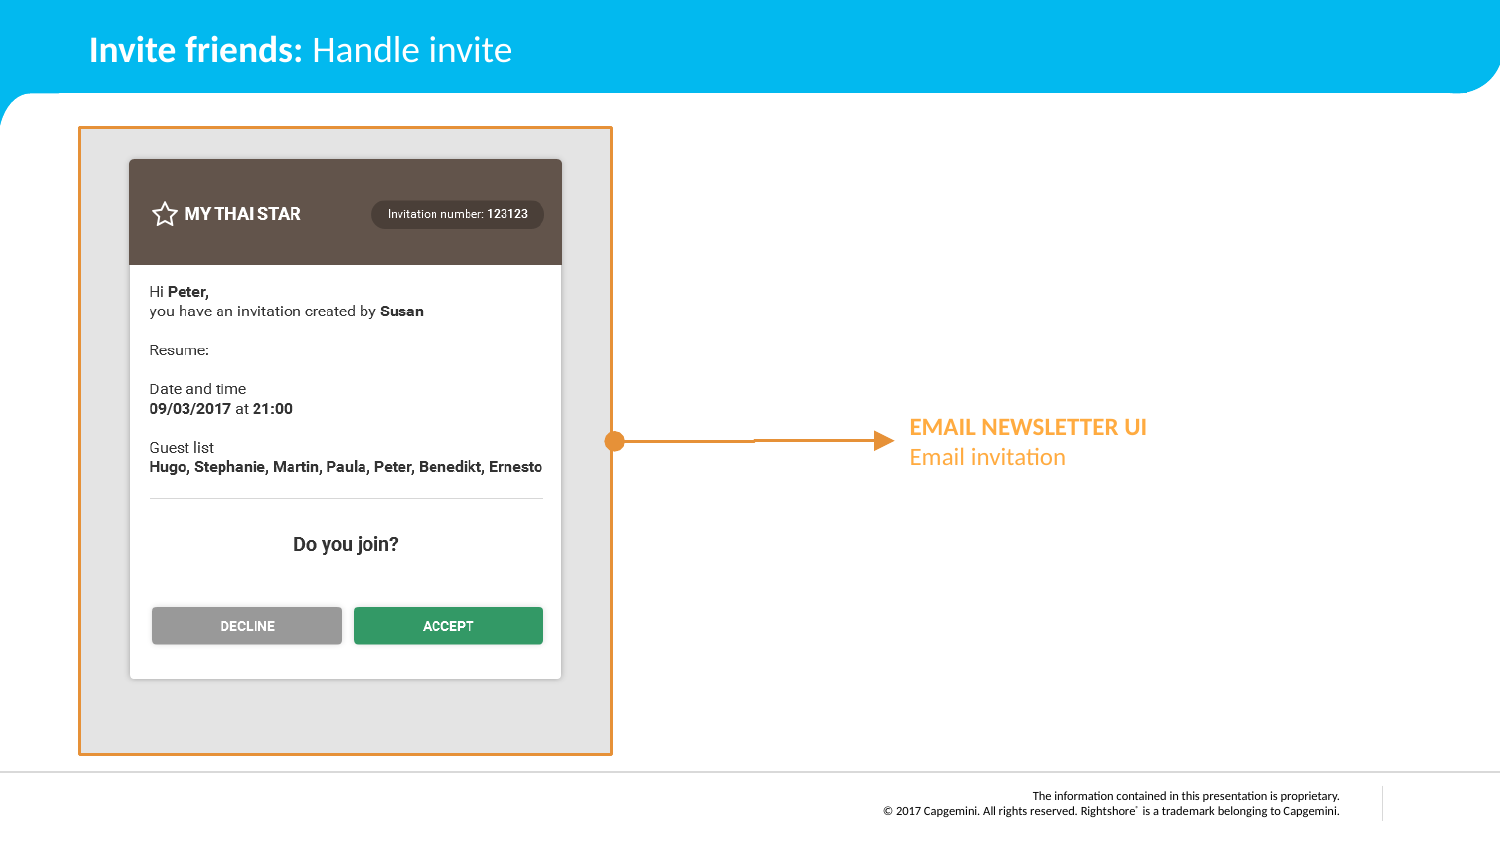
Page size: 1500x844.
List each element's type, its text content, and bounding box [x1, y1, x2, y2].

picture [78, 126, 613, 755]
title Invite friends: Handle invite [73, 0, 1468, 96]
list EMAIL NEWSLETTER UI Email invitation [894, 342, 1425, 540]
